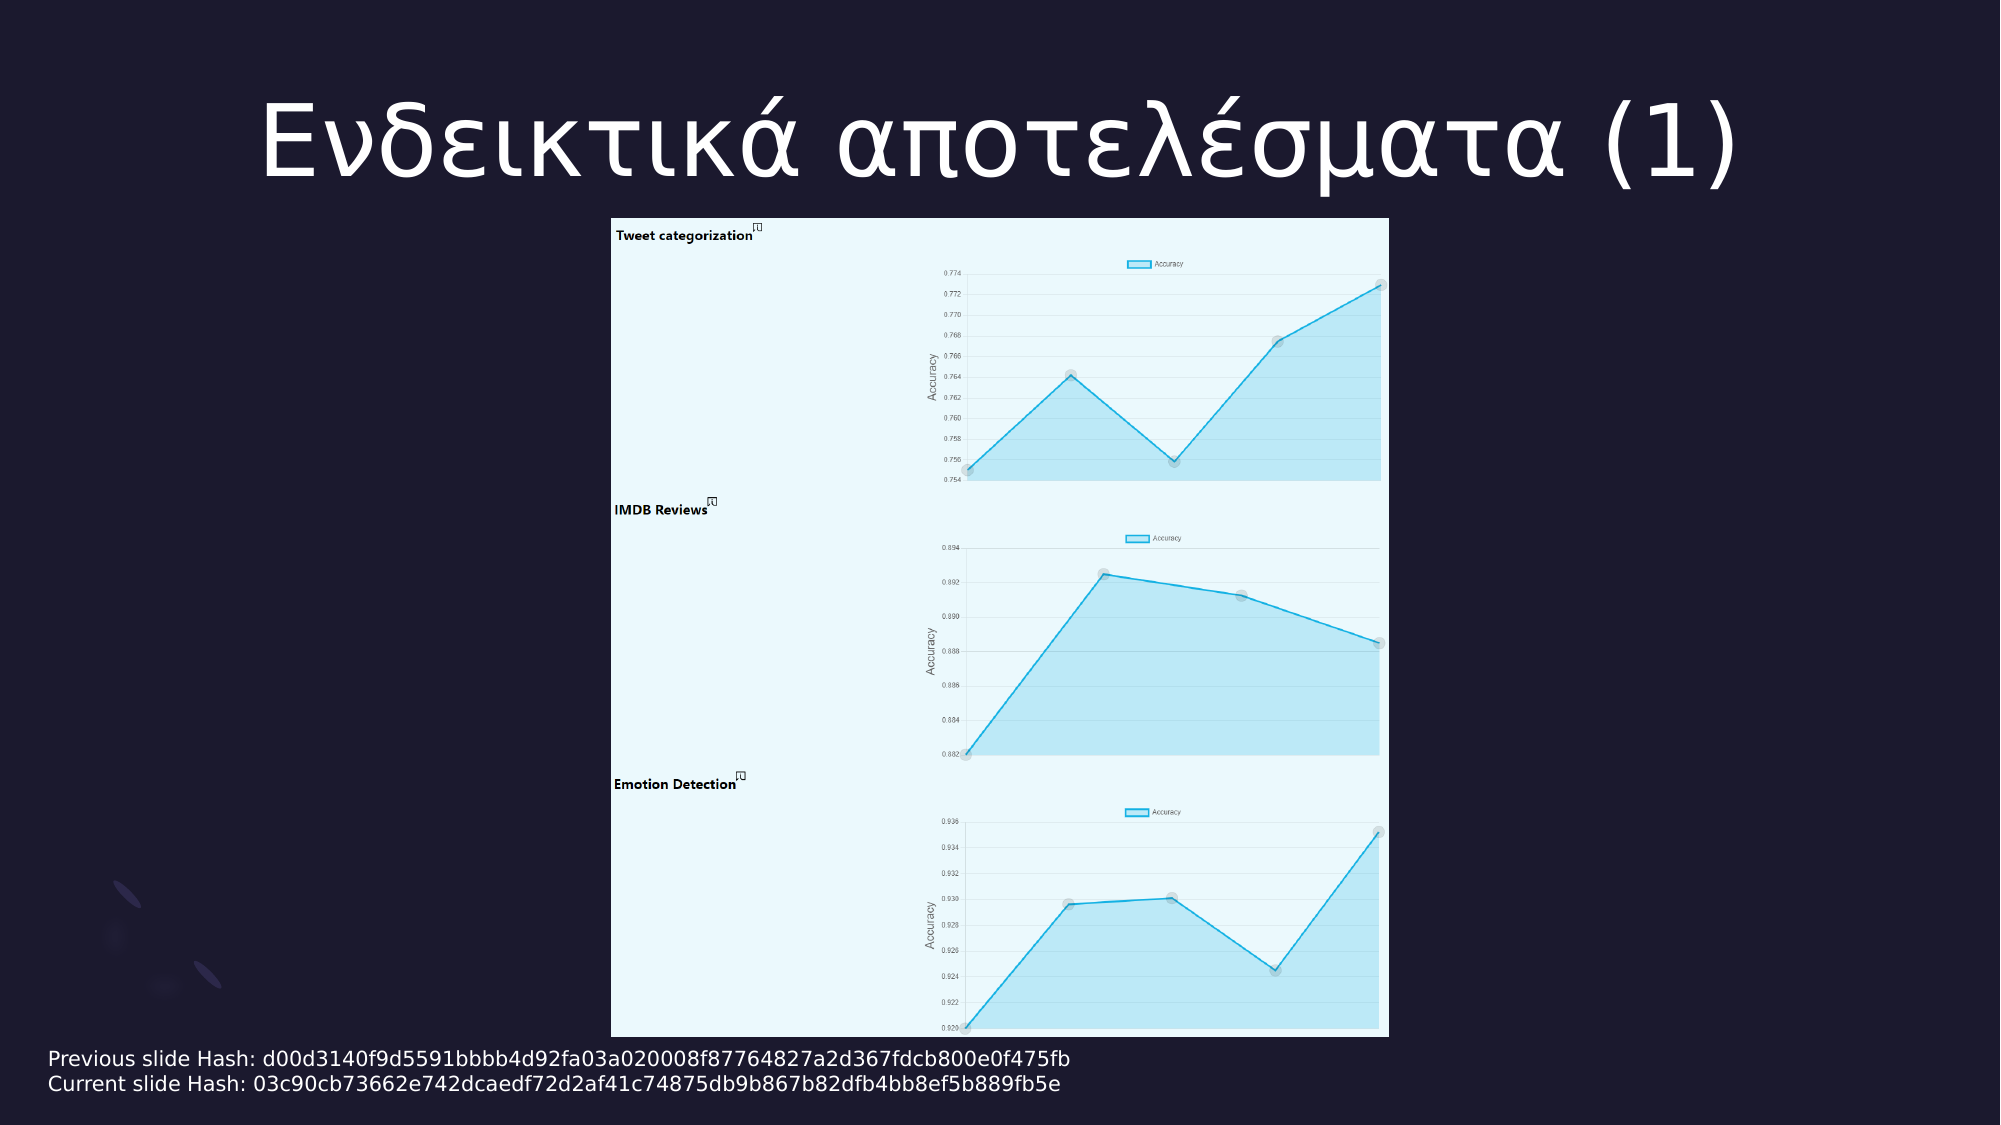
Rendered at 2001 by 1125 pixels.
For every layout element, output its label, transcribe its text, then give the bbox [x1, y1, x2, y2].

picture [611, 218, 1389, 1038]
text_box Previous slide Hash: d00d3140f9d5591bbbb4d92fa03a020008f87764827a2d367fdcb800e0f475fb Current slide Hash: 03c90cb73662e742dcaedf72d2af41c74875db9b867b82dfb4bb8ef5b889fb5e [33, 1038, 1954, 1107]
title Ενδεικτικά αποτελέσματα (1) [90, 90, 1911, 209]
